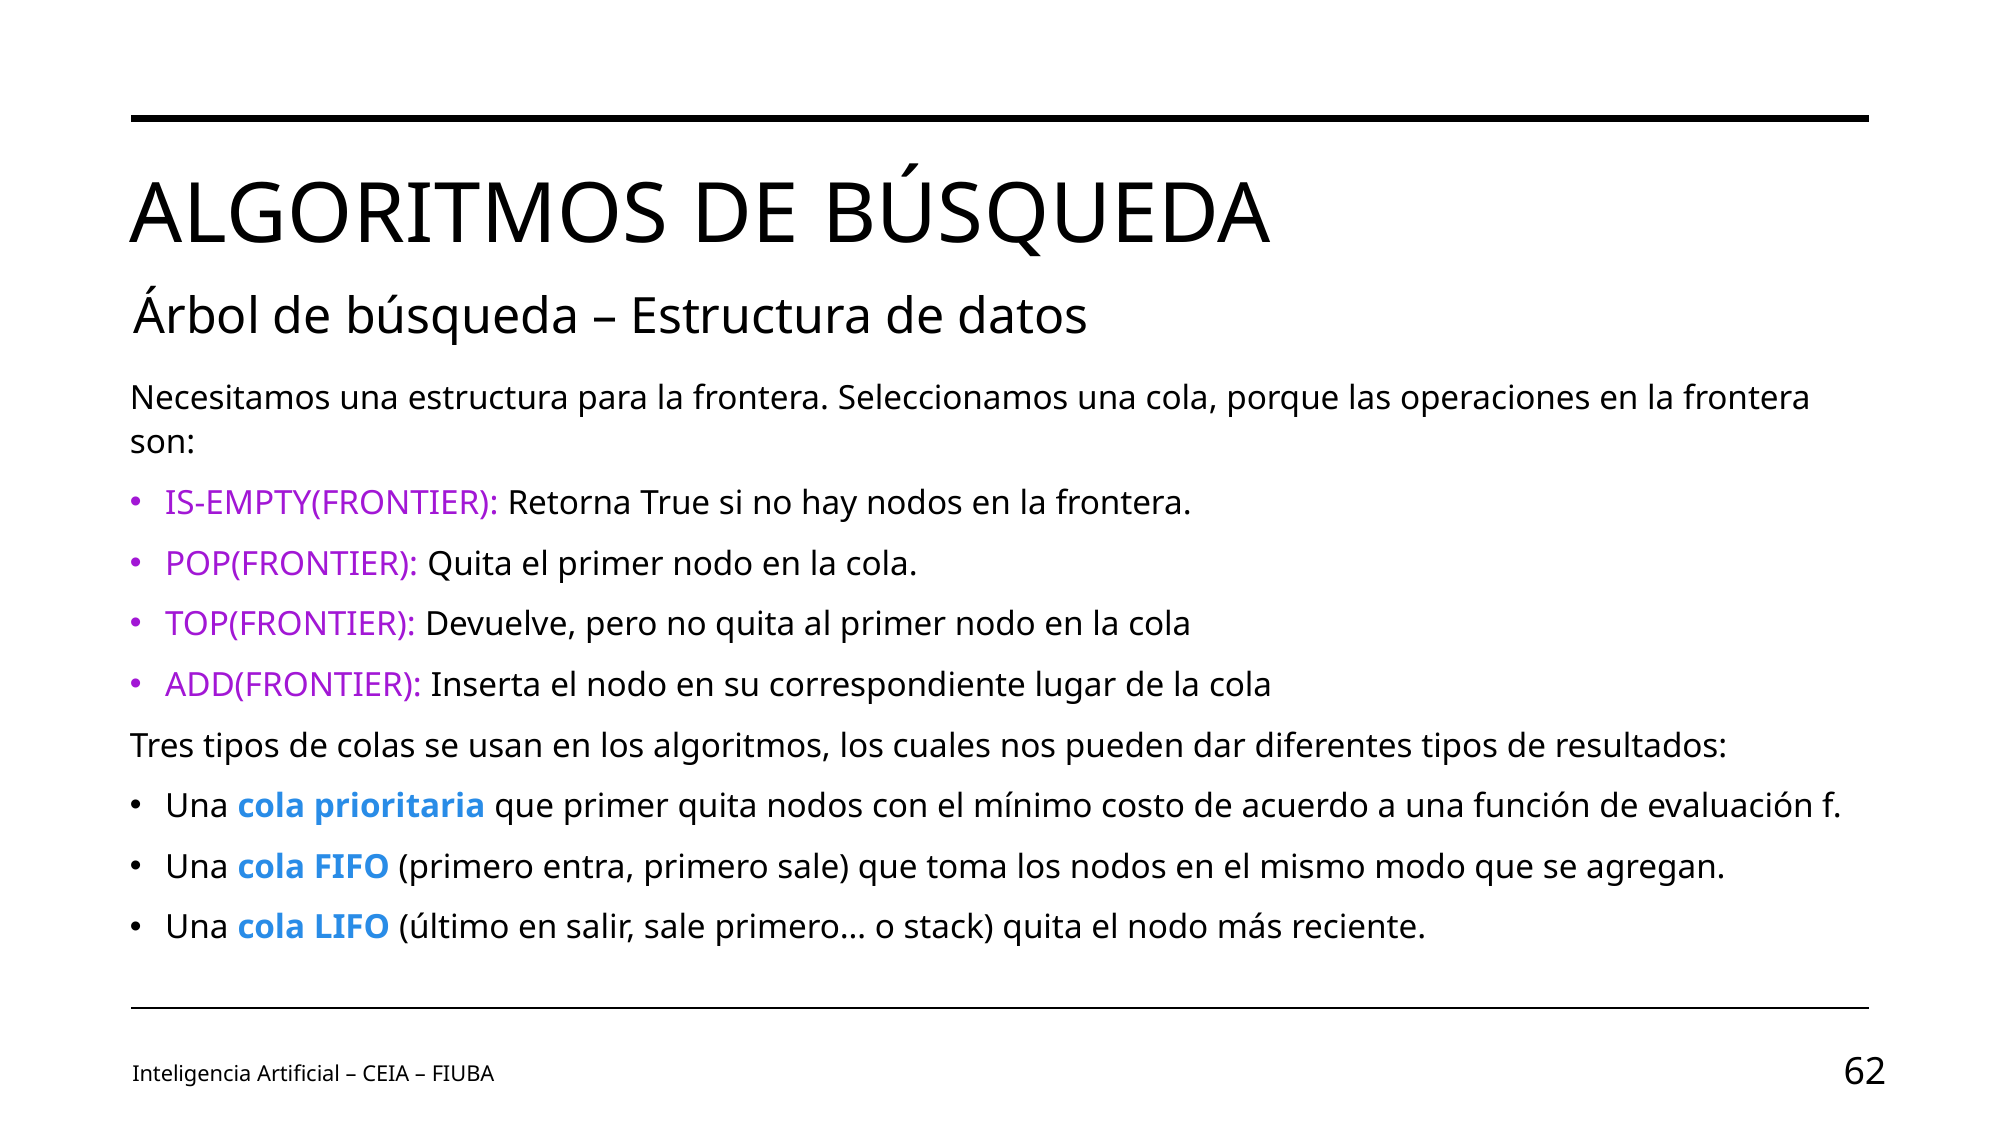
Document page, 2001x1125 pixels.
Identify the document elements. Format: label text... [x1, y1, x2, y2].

list Necesitamos una estructura para la frontera. Seleccionamos una cola, porque las operaciones en la frontera son: Is-empty(frontier): Retorna True si no hay nodos en la frontera. Pop(frontier): Quita el primer nodo en la cola. Top(frontier): Devuelve, pero no quita al primer nodo en la cola Add(frontier): Inserta el nodo en su correspondiente lugar de la cola Tres tipos de colas se usan en los algoritmos, los cuales nos pueden dar diferentes tipos de resultados: Una cola prioritaria que primer quita nodos con el mínimo costo de acuerdo a una función de evaluación f. Una cola FIFO (primero entra, primero sale) que toma los nodos en el mismo modo que se agregan. Una cola LIFO (último en salir, sale primero… o stack) quita el nodo más reciente. [114, 365, 1869, 973]
text_box Árbol de búsqueda – Estructura de datos [118, 275, 1377, 351]
slide_number 62 [1791, 1042, 1902, 1103]
title Algoritmos de Búsqueda [114, 151, 1869, 365]
footer Inteligencia Artificial – CEIA – FIUBA [117, 1042, 862, 1103]
